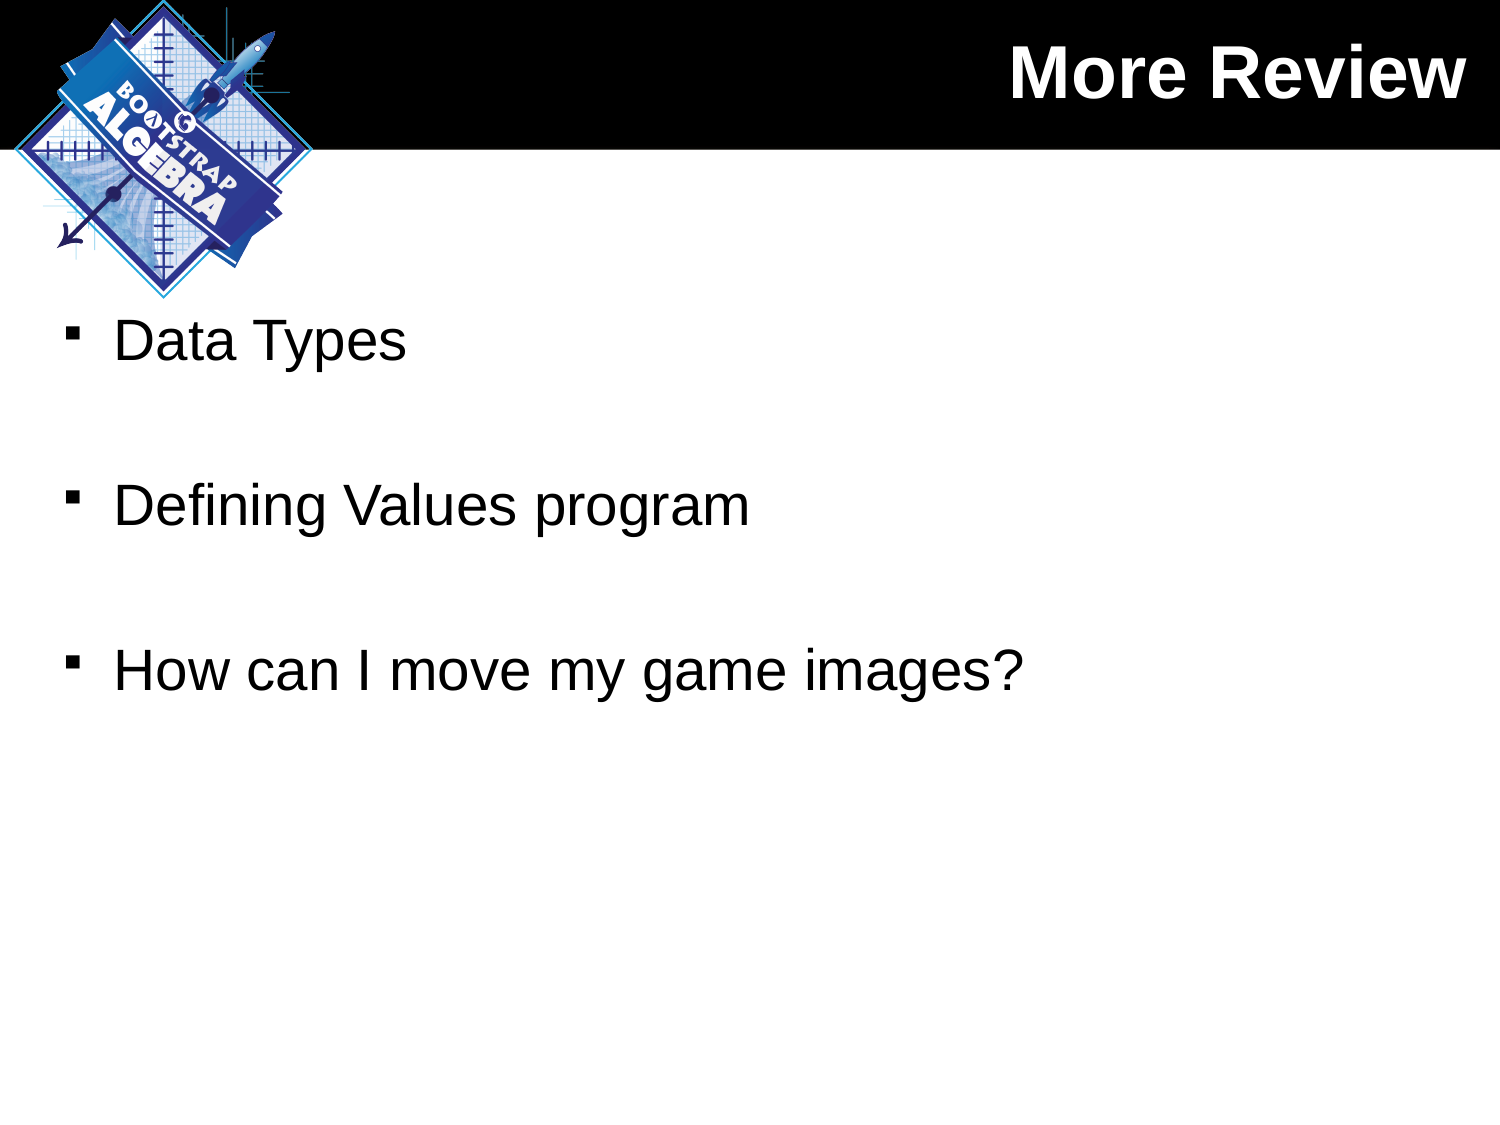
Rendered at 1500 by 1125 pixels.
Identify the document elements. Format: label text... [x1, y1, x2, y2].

title More Review [49, 0, 1476, 138]
list Data Types Defining Values program How can I move my game images? [49, 294, 1476, 1038]
picture [14, 0, 313, 299]
